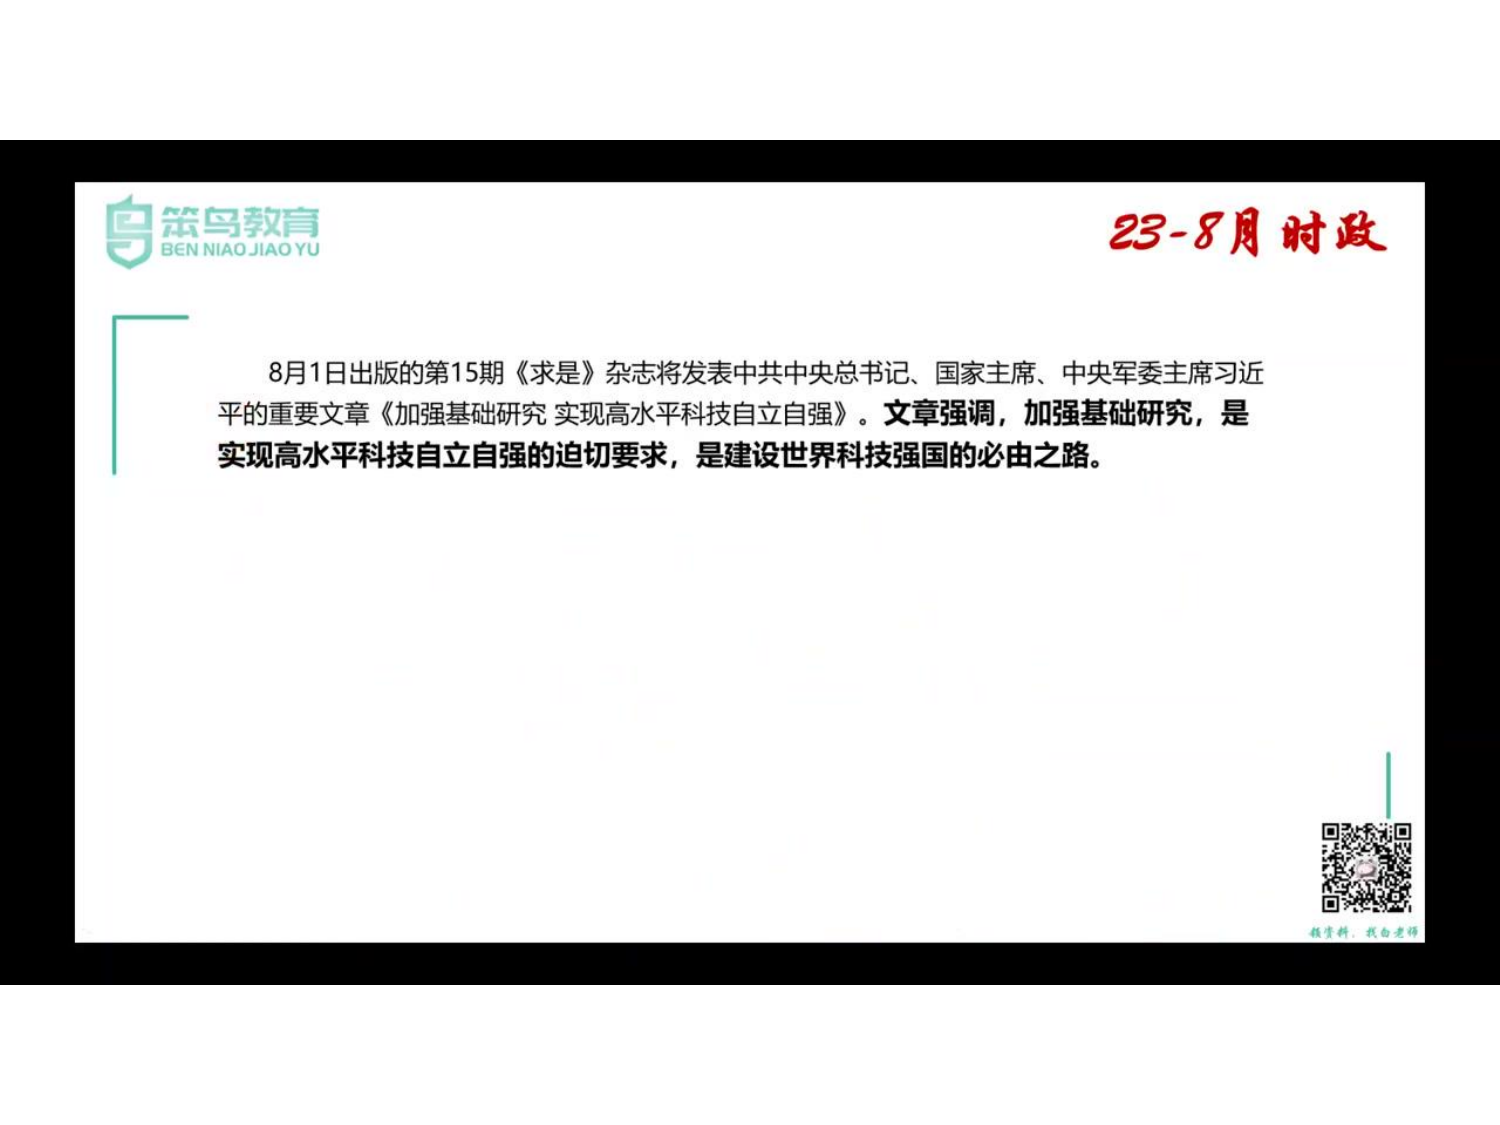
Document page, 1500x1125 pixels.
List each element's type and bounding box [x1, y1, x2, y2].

picture [0, 140, 1500, 985]
